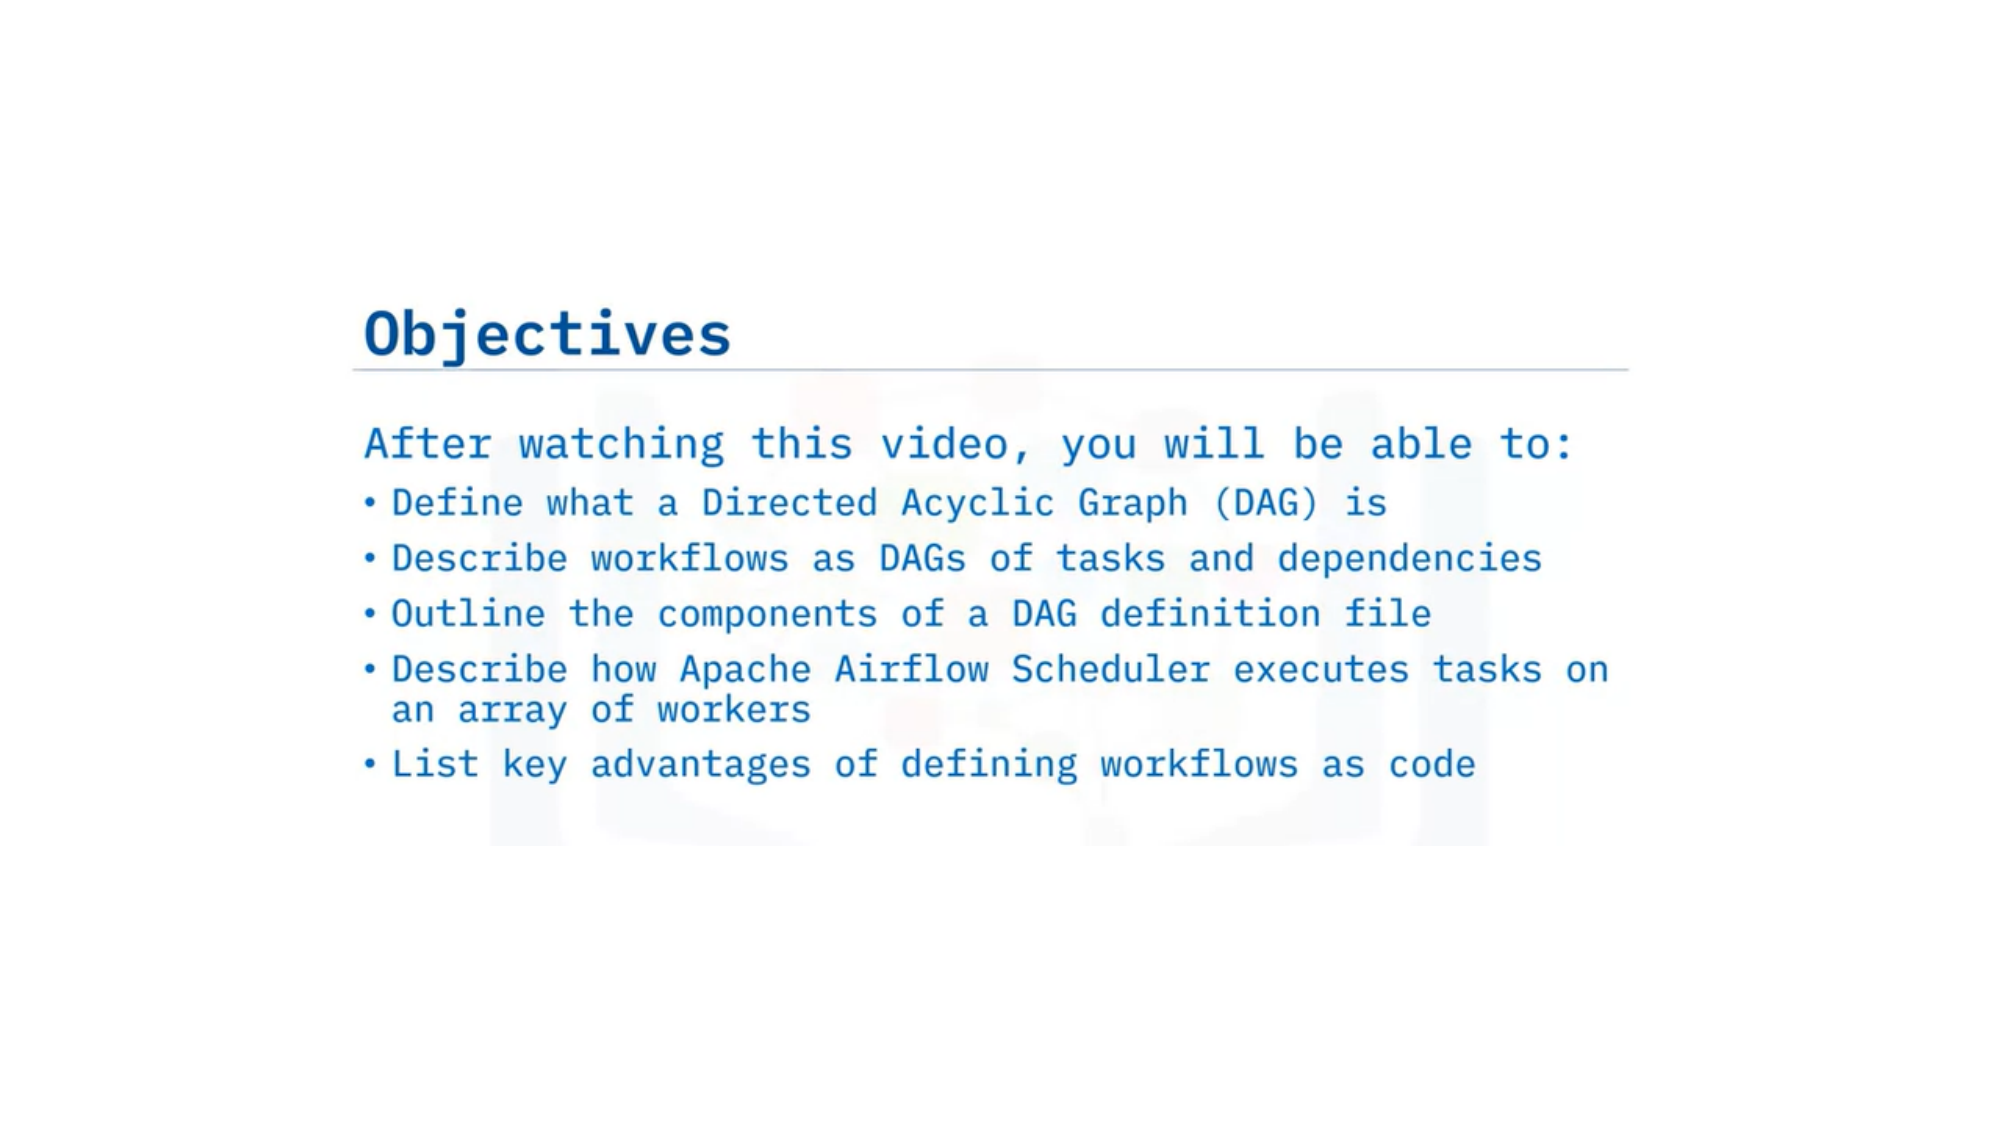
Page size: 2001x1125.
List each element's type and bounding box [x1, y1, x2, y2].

picture [329, 278, 1671, 846]
